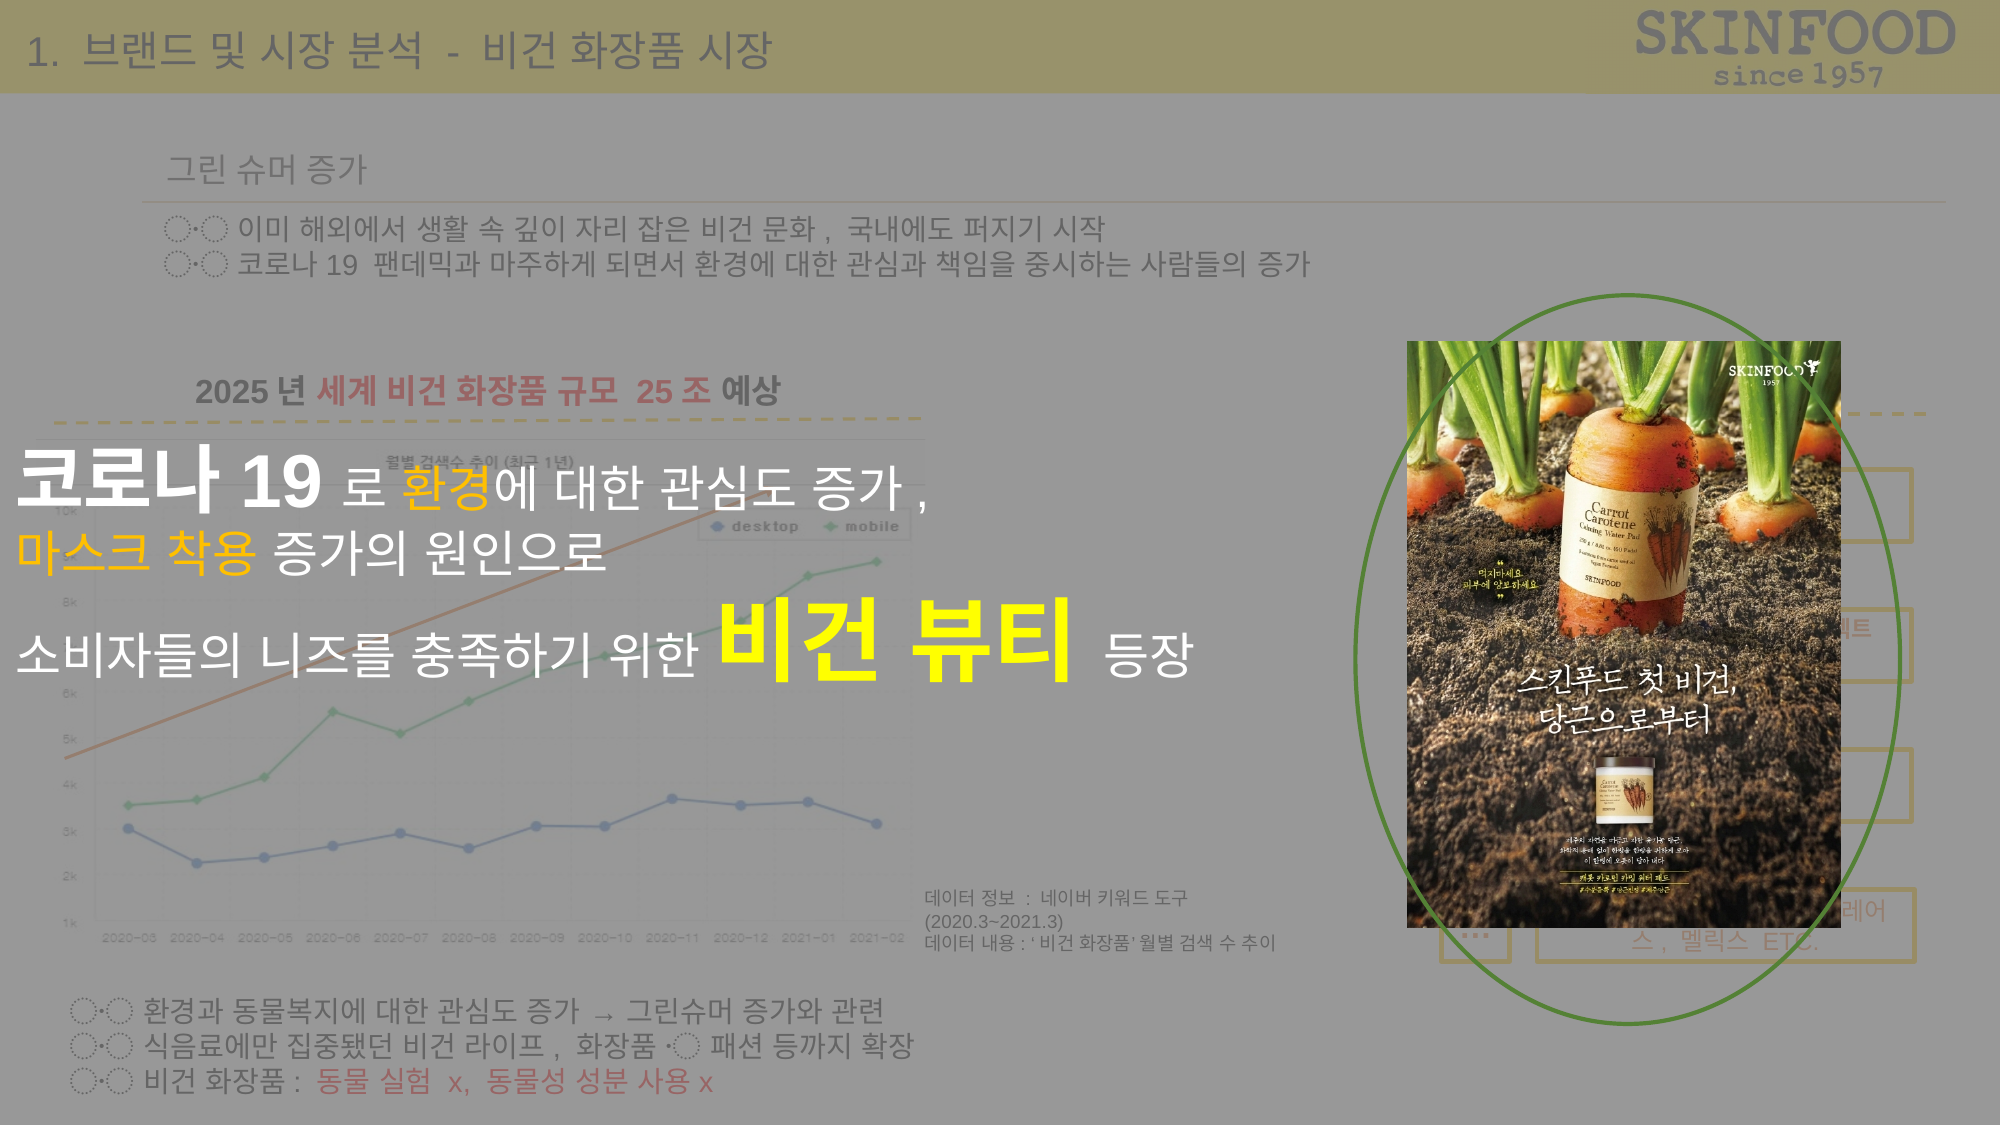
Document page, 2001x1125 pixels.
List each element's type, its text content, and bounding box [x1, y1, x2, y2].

picture [1407, 341, 1842, 928]
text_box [53, 418, 924, 424]
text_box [35, 438, 926, 962]
text_box [1449, 935, 1807, 1024]
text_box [0, 0, 2000, 94]
text_box [1355, 455, 1402, 864]
text_box [1498, 295, 1758, 339]
text_box [1845, 439, 1901, 880]
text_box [141, 140, 1946, 203]
text_box 코로나19로 환경에 대한 관심도 증가, 마스크 착용 증가의 원인으로 소비자들의 니즈를 충족하기 위한 비건 뷰티 등장 [0, 104, 2000, 1125]
